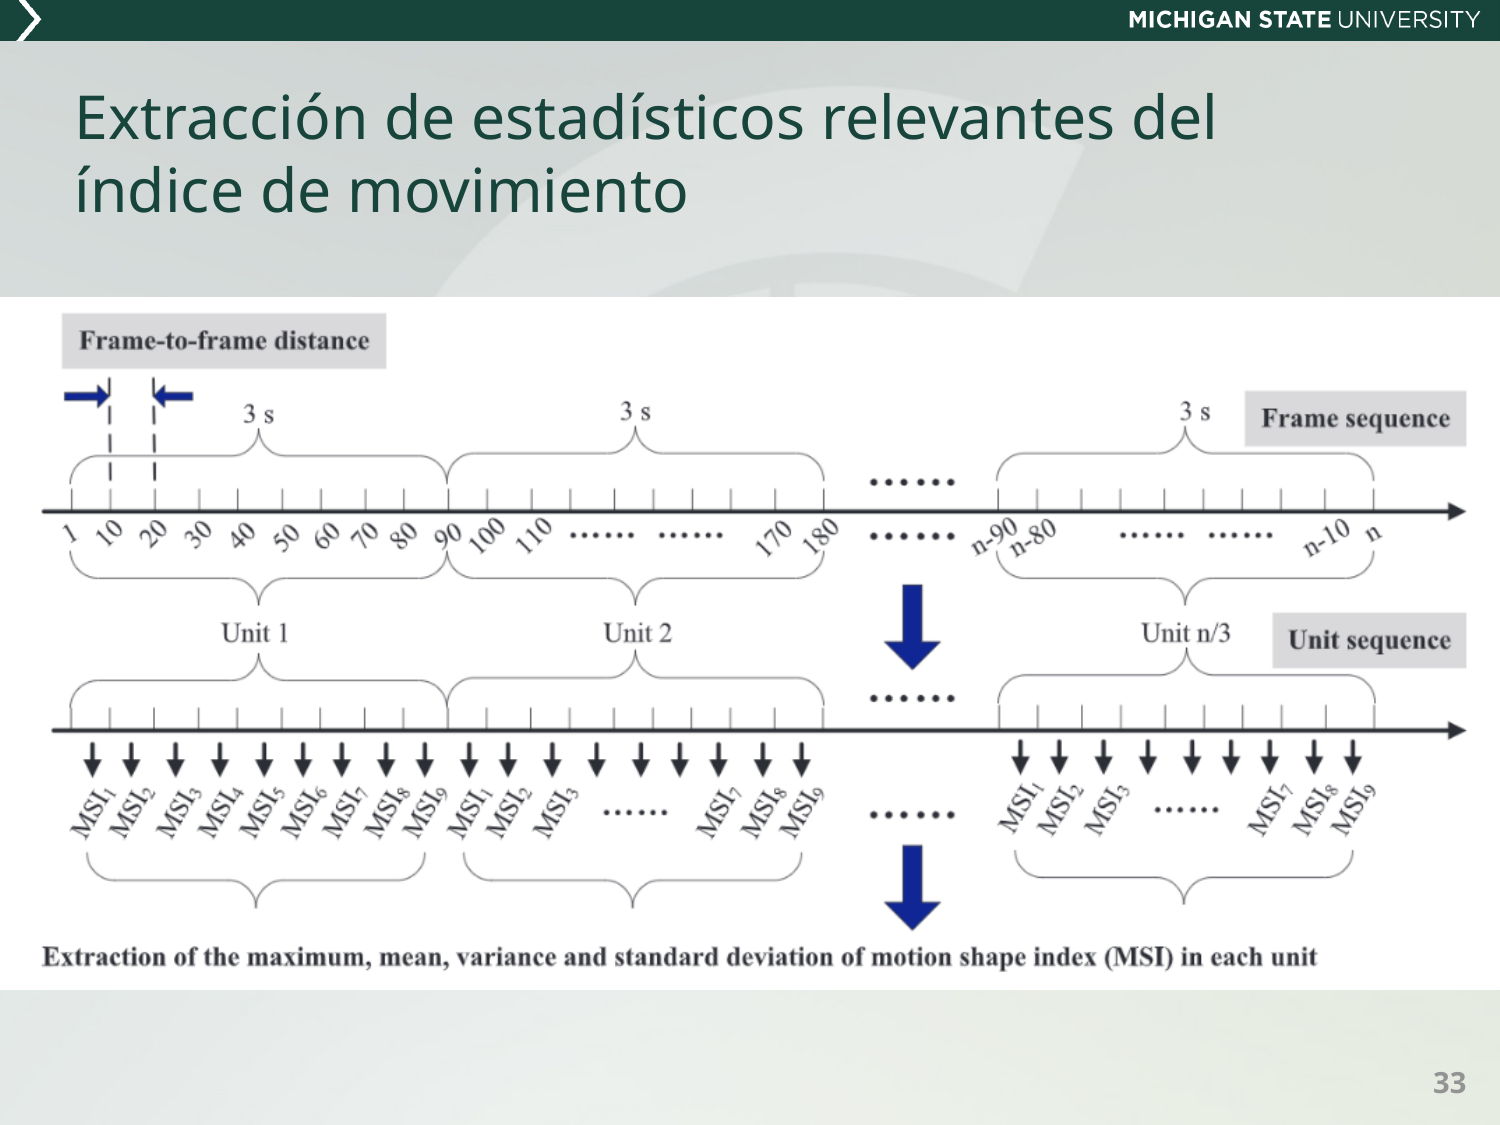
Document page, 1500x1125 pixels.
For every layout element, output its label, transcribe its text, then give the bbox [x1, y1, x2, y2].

slide_number 33 [1131, 1054, 1482, 1114]
picture [0, 0, 1500, 1125]
title Extracción de estadísticos relevantes del índice de movimiento [60, 71, 1410, 233]
